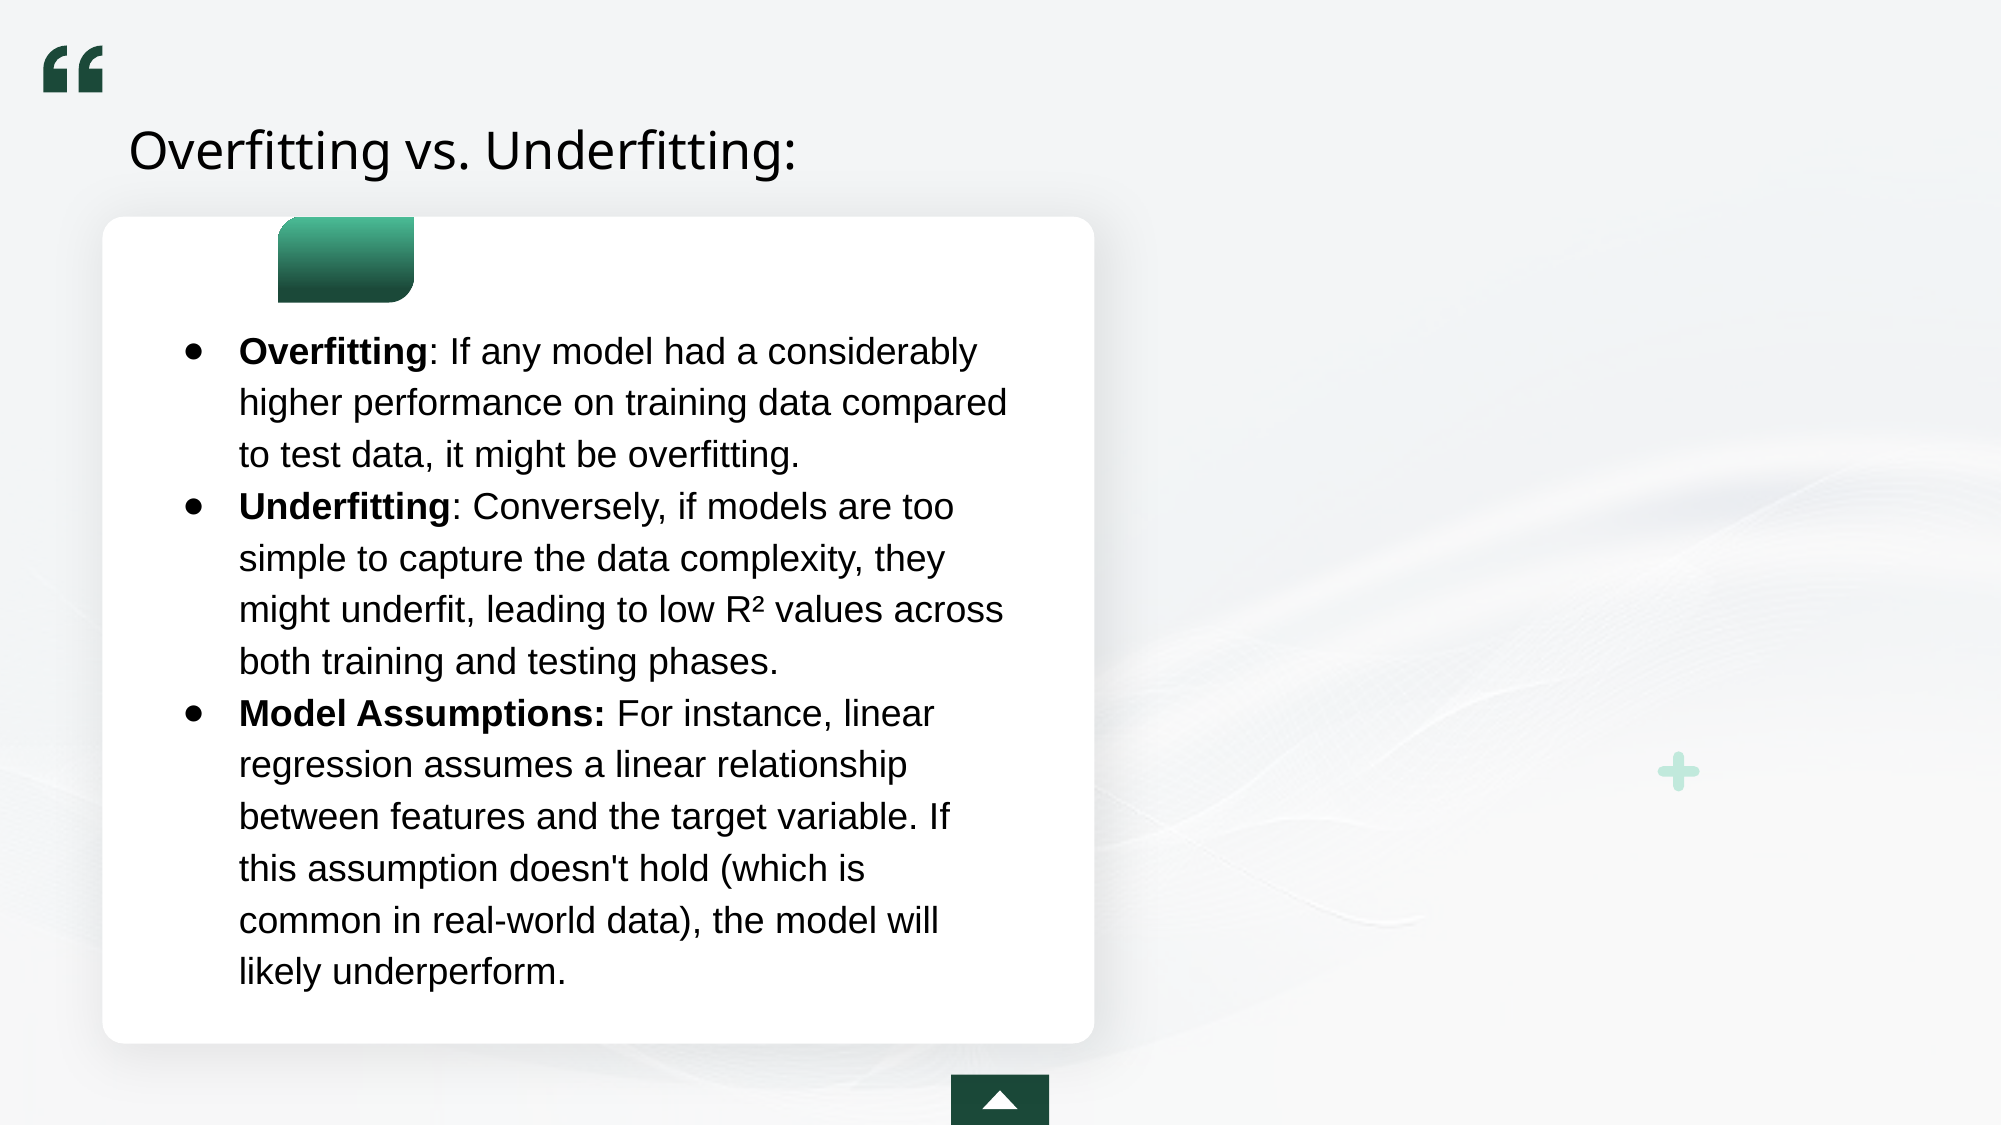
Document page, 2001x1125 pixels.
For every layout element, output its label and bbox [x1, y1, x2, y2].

text_box [950, 1074, 1050, 1125]
picture [0, 0, 2000, 1125]
